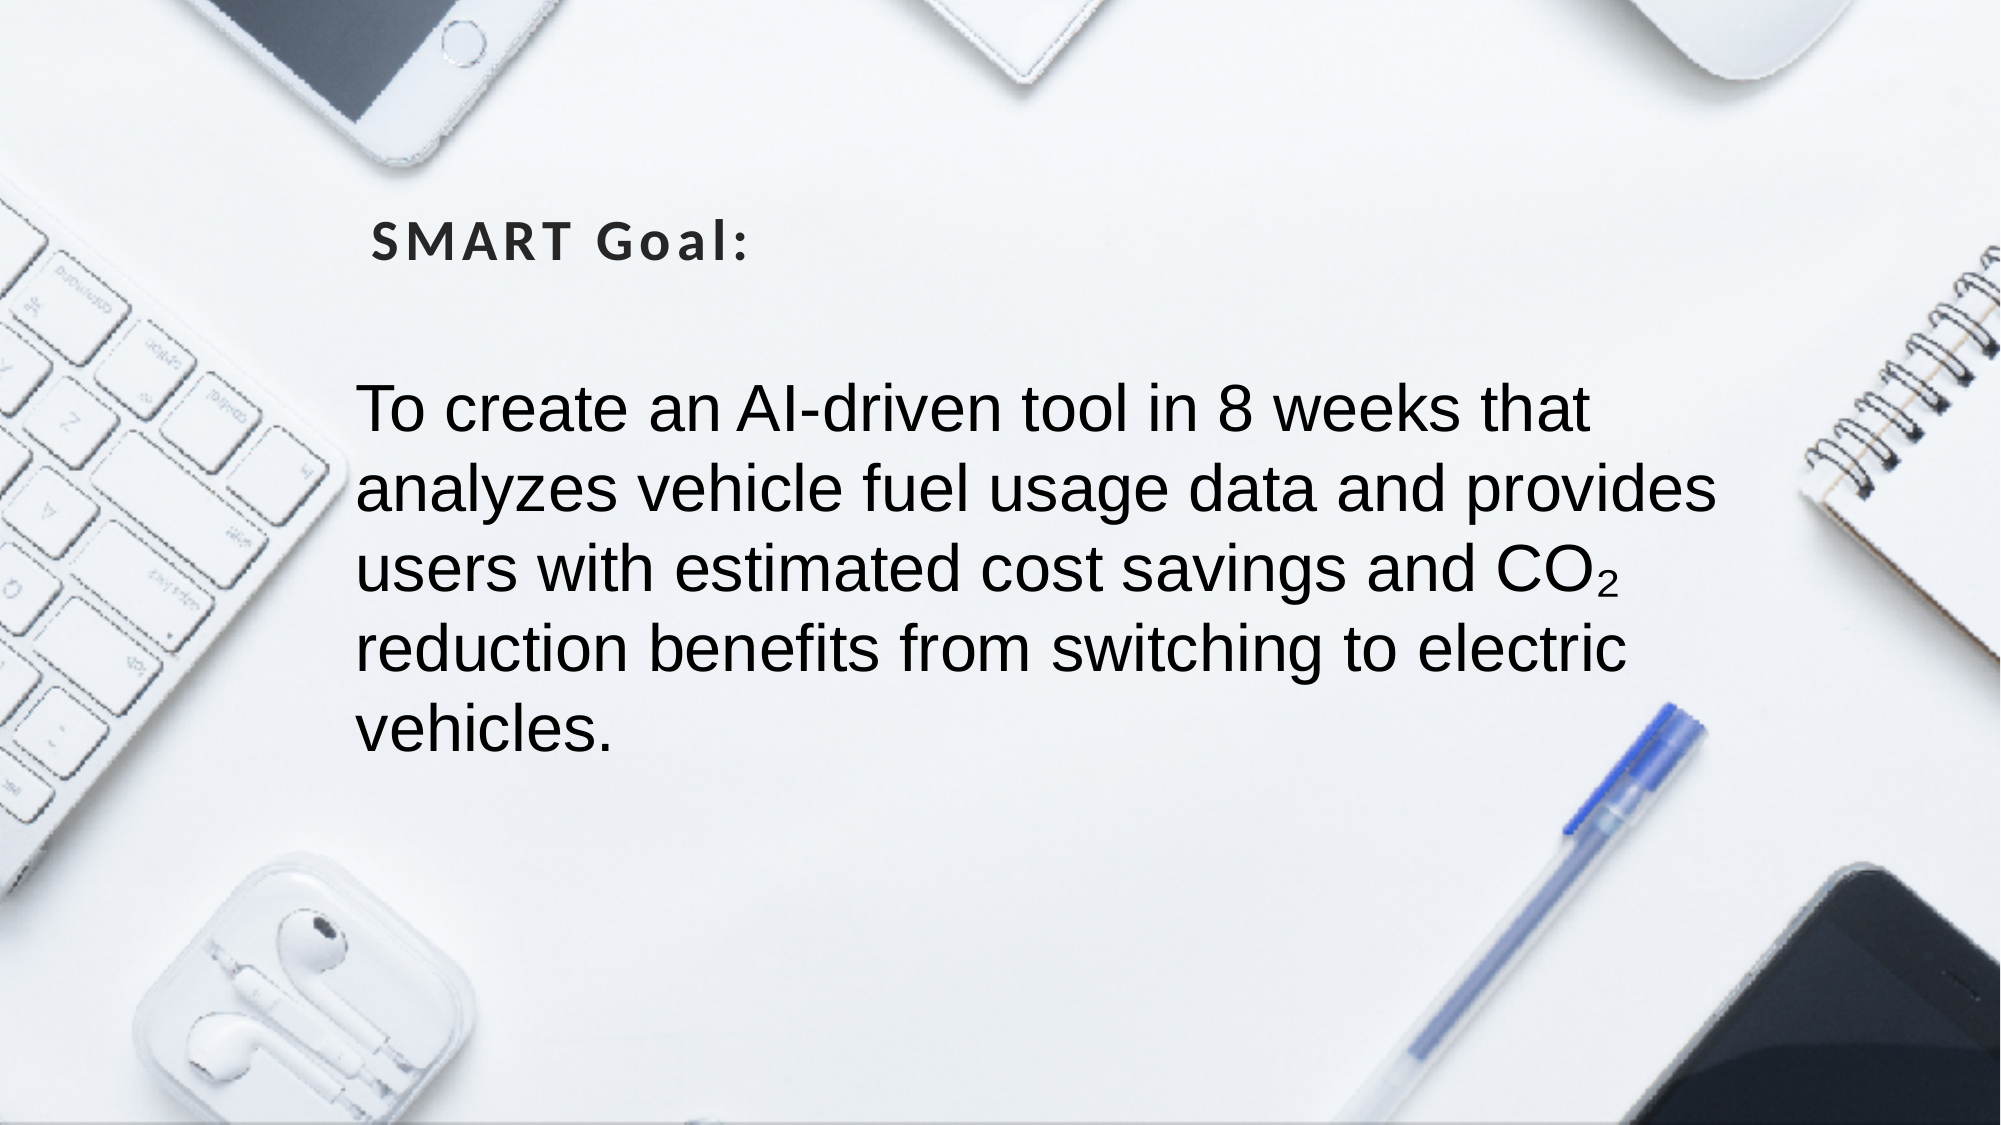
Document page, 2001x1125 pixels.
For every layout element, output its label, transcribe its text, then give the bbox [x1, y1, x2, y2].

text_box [340, 194, 780, 301]
text_box To create an AI-driven tool in 8 weeks that analyzes vehicle fuel usage data and provides users with estimated cost savings and CO₂ reduction benefits from switching to electric vehicles. [341, 357, 1870, 772]
picture [0, 0, 2001, 1125]
